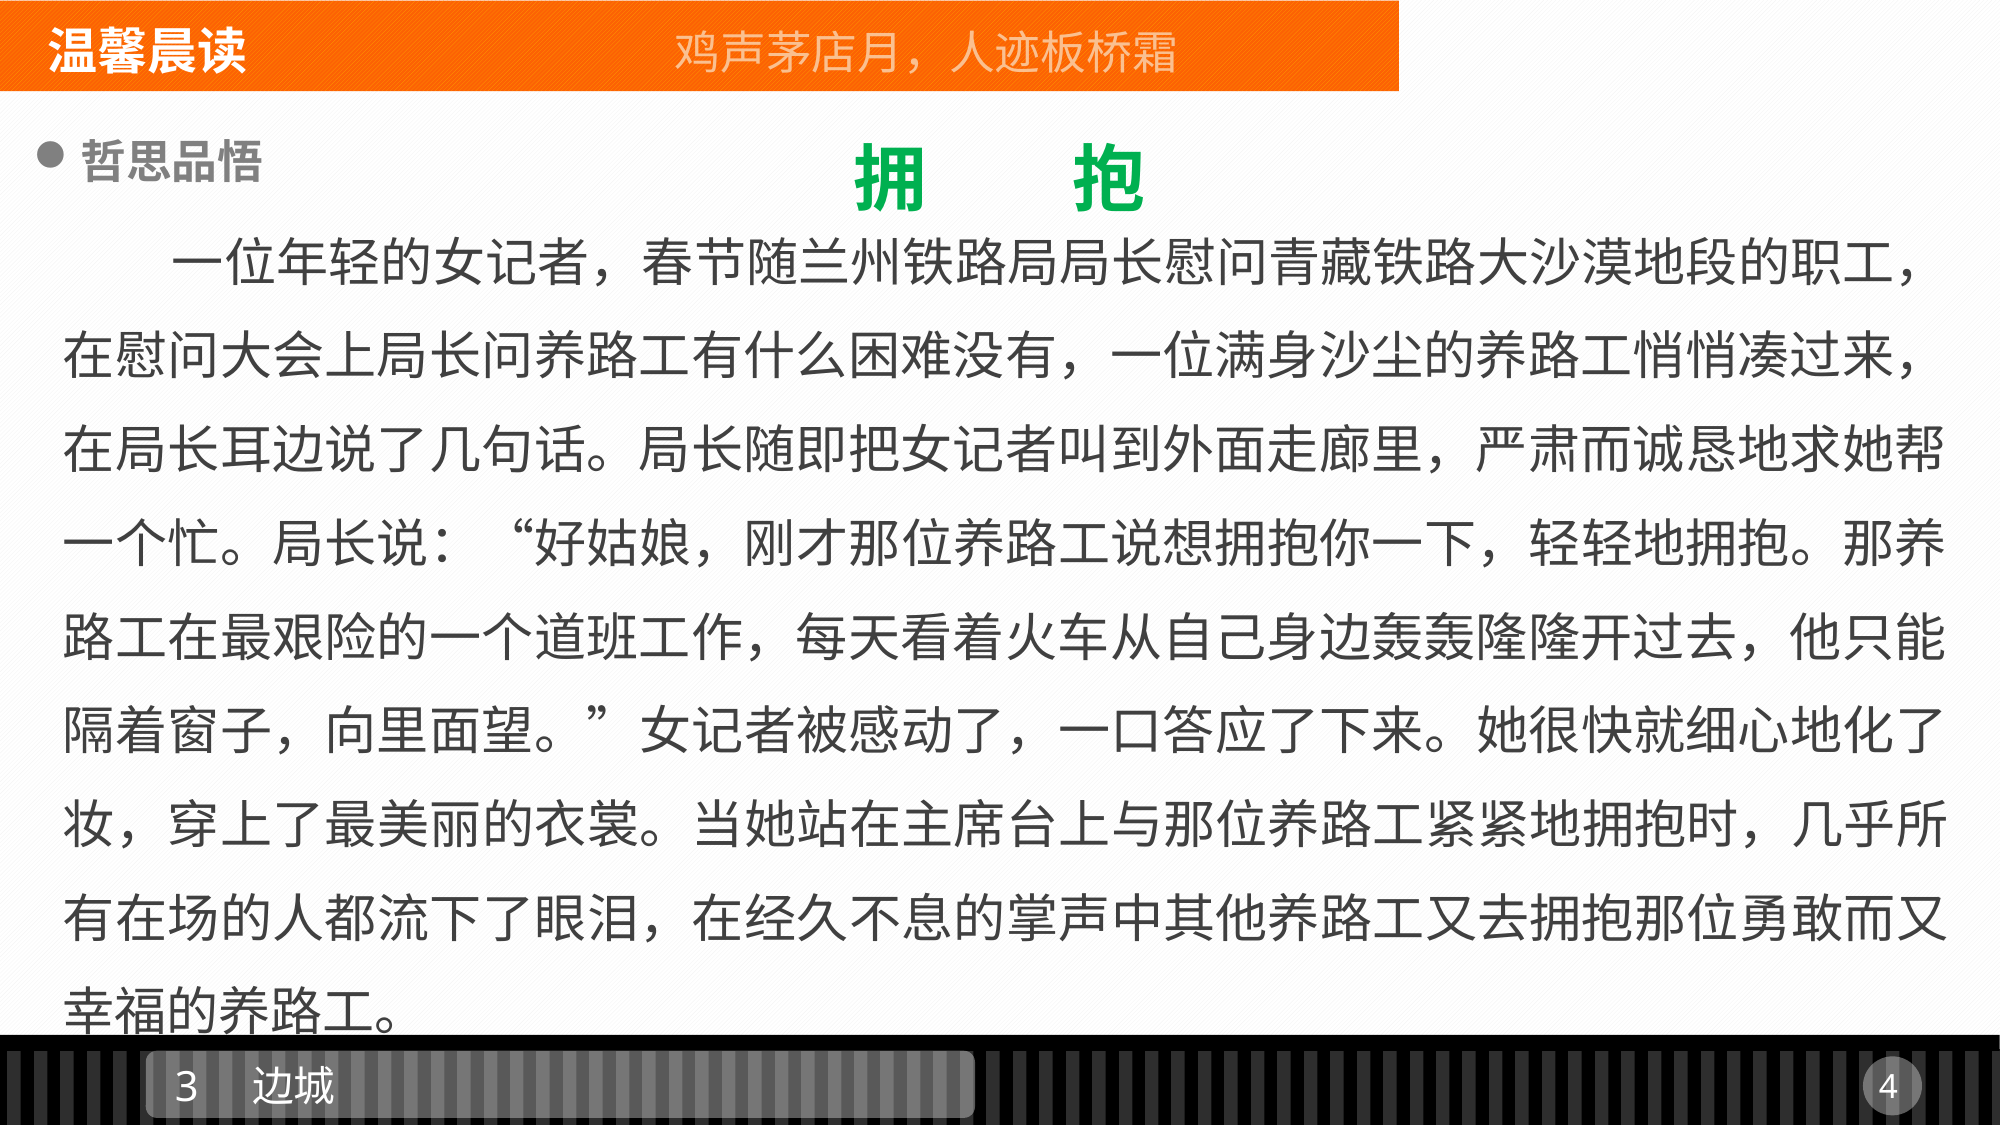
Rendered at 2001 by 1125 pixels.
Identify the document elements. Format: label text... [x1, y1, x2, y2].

text_box 拥 抱 [655, 81, 1344, 190]
text_box 一位年轻的女记者，春节随兰州铁路局局长慰问青藏铁路大沙漠地段的职工，在慰问大会上局长问养路工有什么困难没有，一位满身沙尘的养路工悄悄凑过来，在局长耳边说了几句话。局长随即把女记者叫到外面走廊里，严肃而诚恳地求她帮一个忙。局长说：“好姑娘，刚才那位养路工说想拥抱你一下，轻轻地拥抱。那养路工在最艰险的一个道班工作，每天看着火车从自己身边轰轰隆隆开过去，他只能隔着窗子，向里面望。”女记者被感动了，一口答应了下来。她很快就细心地化了妆，穿上了最美丽的衣裳。当她站在主席台上与那位养路工紧紧地拥抱时，几乎所有在场的人都流下了眼泪，在经久不息的掌声中其他养路工又去拥抱那位勇敢而又幸福的养路工。 [48, 190, 1963, 1049]
text_box 温馨晨读 鸡声茅店月，人迹板桥霜 [9, 12, 1324, 88]
text_box 哲思品悟 [18, 109, 313, 196]
